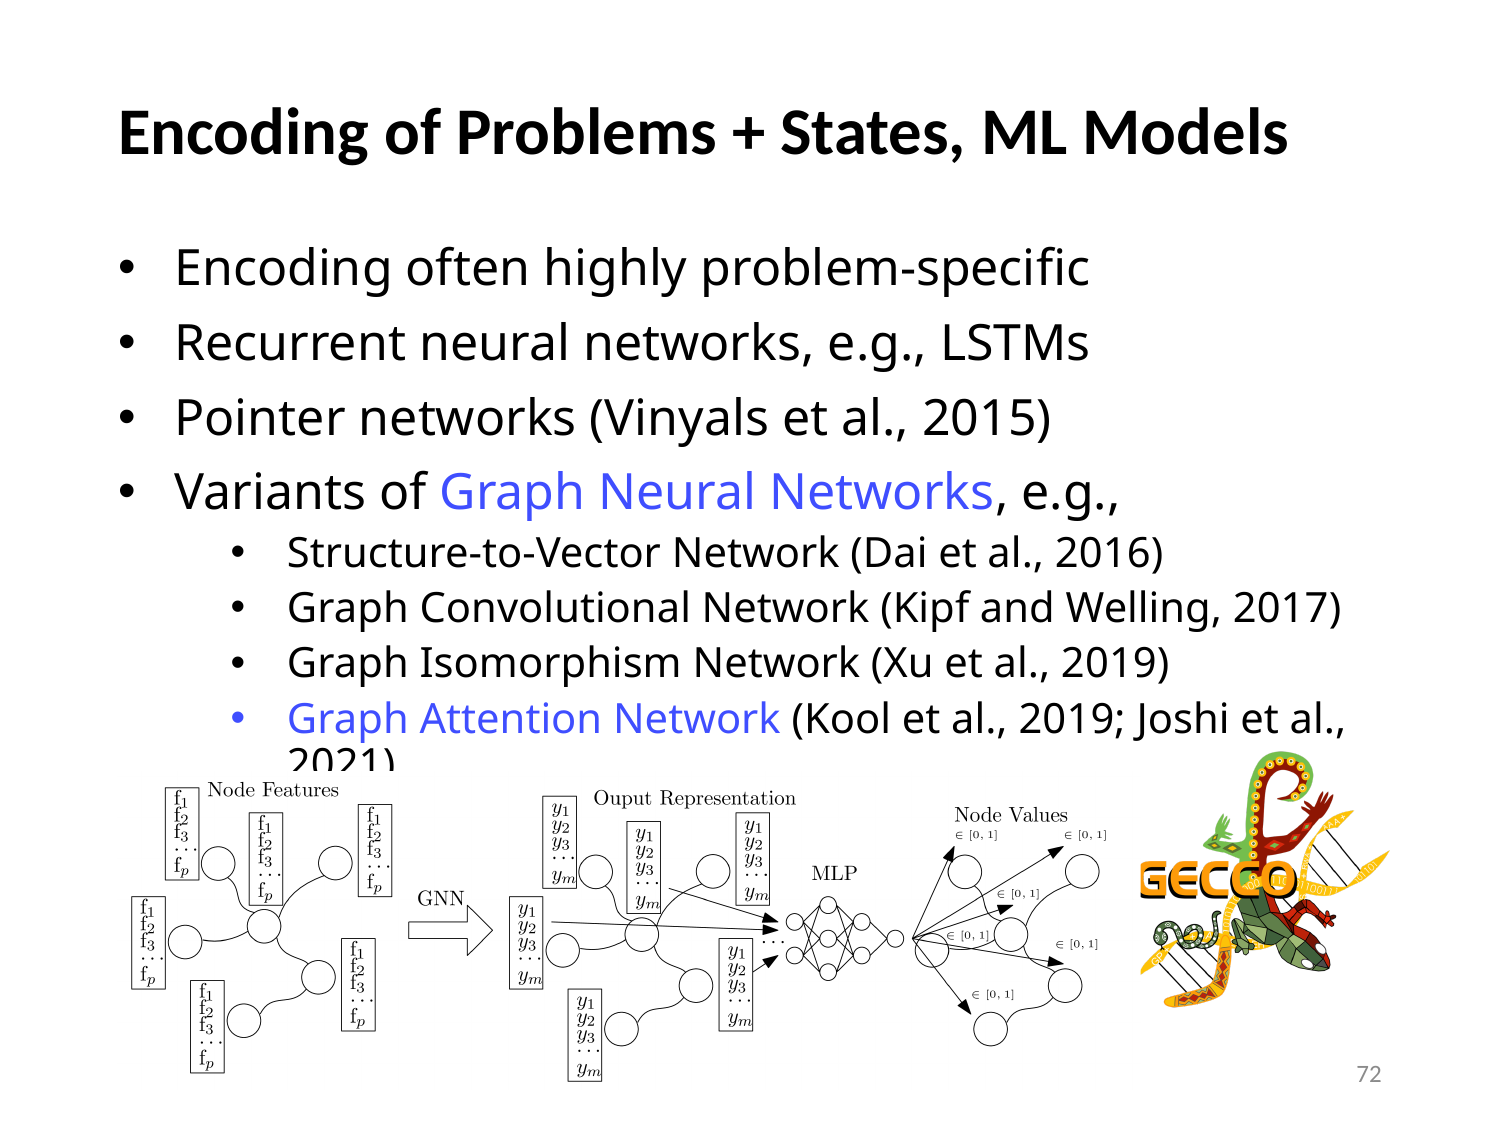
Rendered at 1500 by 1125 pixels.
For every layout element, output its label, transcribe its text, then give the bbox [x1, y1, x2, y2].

title Encoding of Problems + States, ML Models [103, 59, 1397, 207]
slide_number 72 [1059, 1042, 1397, 1103]
list Encoding often highly problem-specific Recurrent neural networks, e.g., LSTMs Pointer networks (Vinyals et al., 2015) Variants of Graph Neural Networks, e.g., Structure-to-Vector Network (Dai et al., 2016) Graph Convolutional Network (Kipf and Welling, 2017) Graph Isomorphism Network (Xu et al., 2019) Graph Attention Network (Kool et al., 2019; Joshi et al., 2021) [103, 234, 1436, 1014]
picture [117, 771, 1141, 1090]
